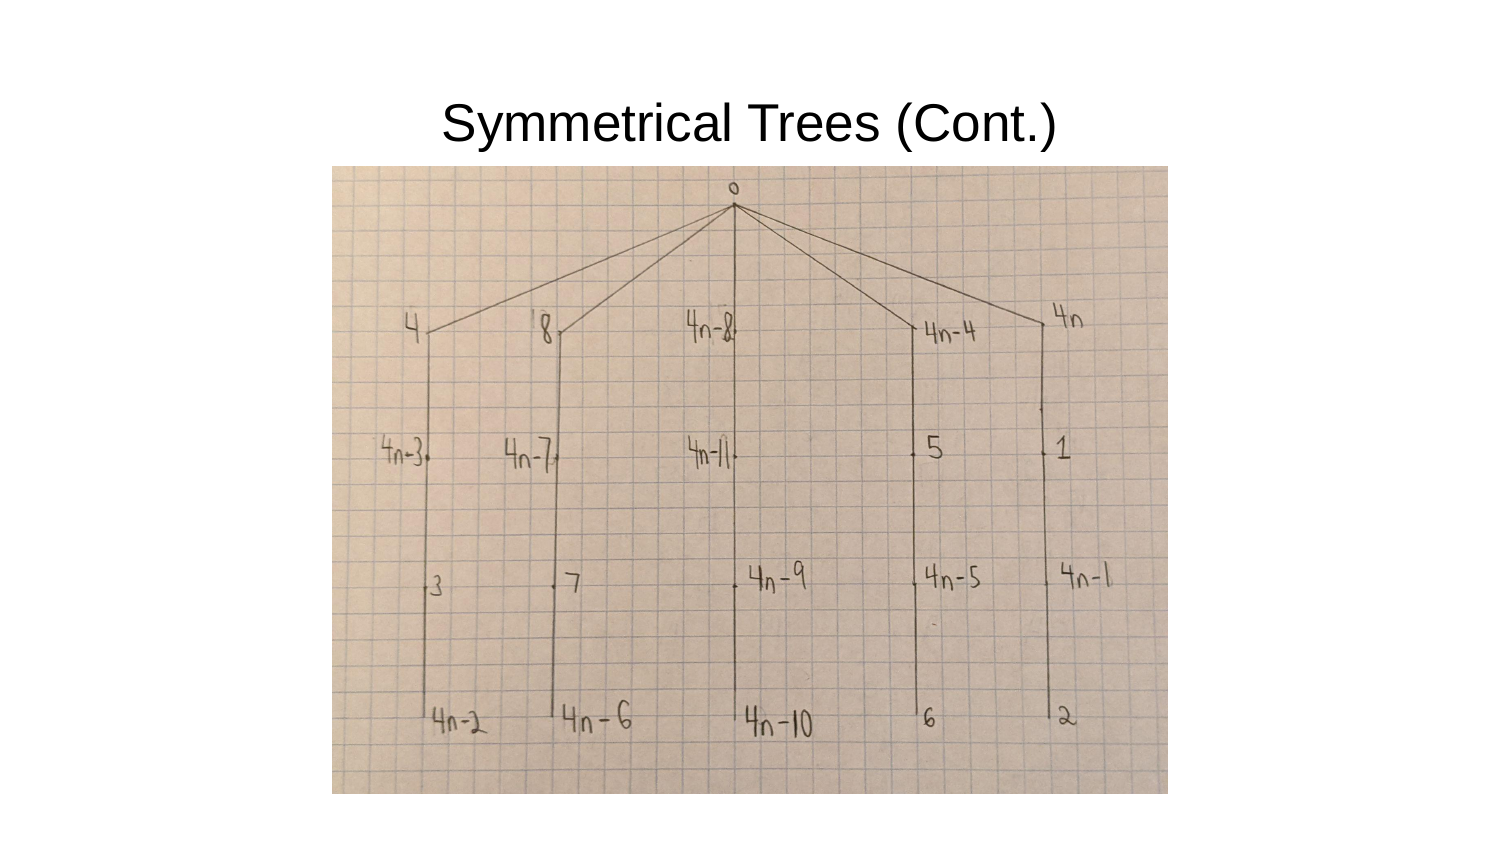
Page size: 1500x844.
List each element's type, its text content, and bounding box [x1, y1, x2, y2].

title Symmetrical Trees (Cont.) [51, 72, 1449, 167]
picture [331, 166, 1169, 794]
